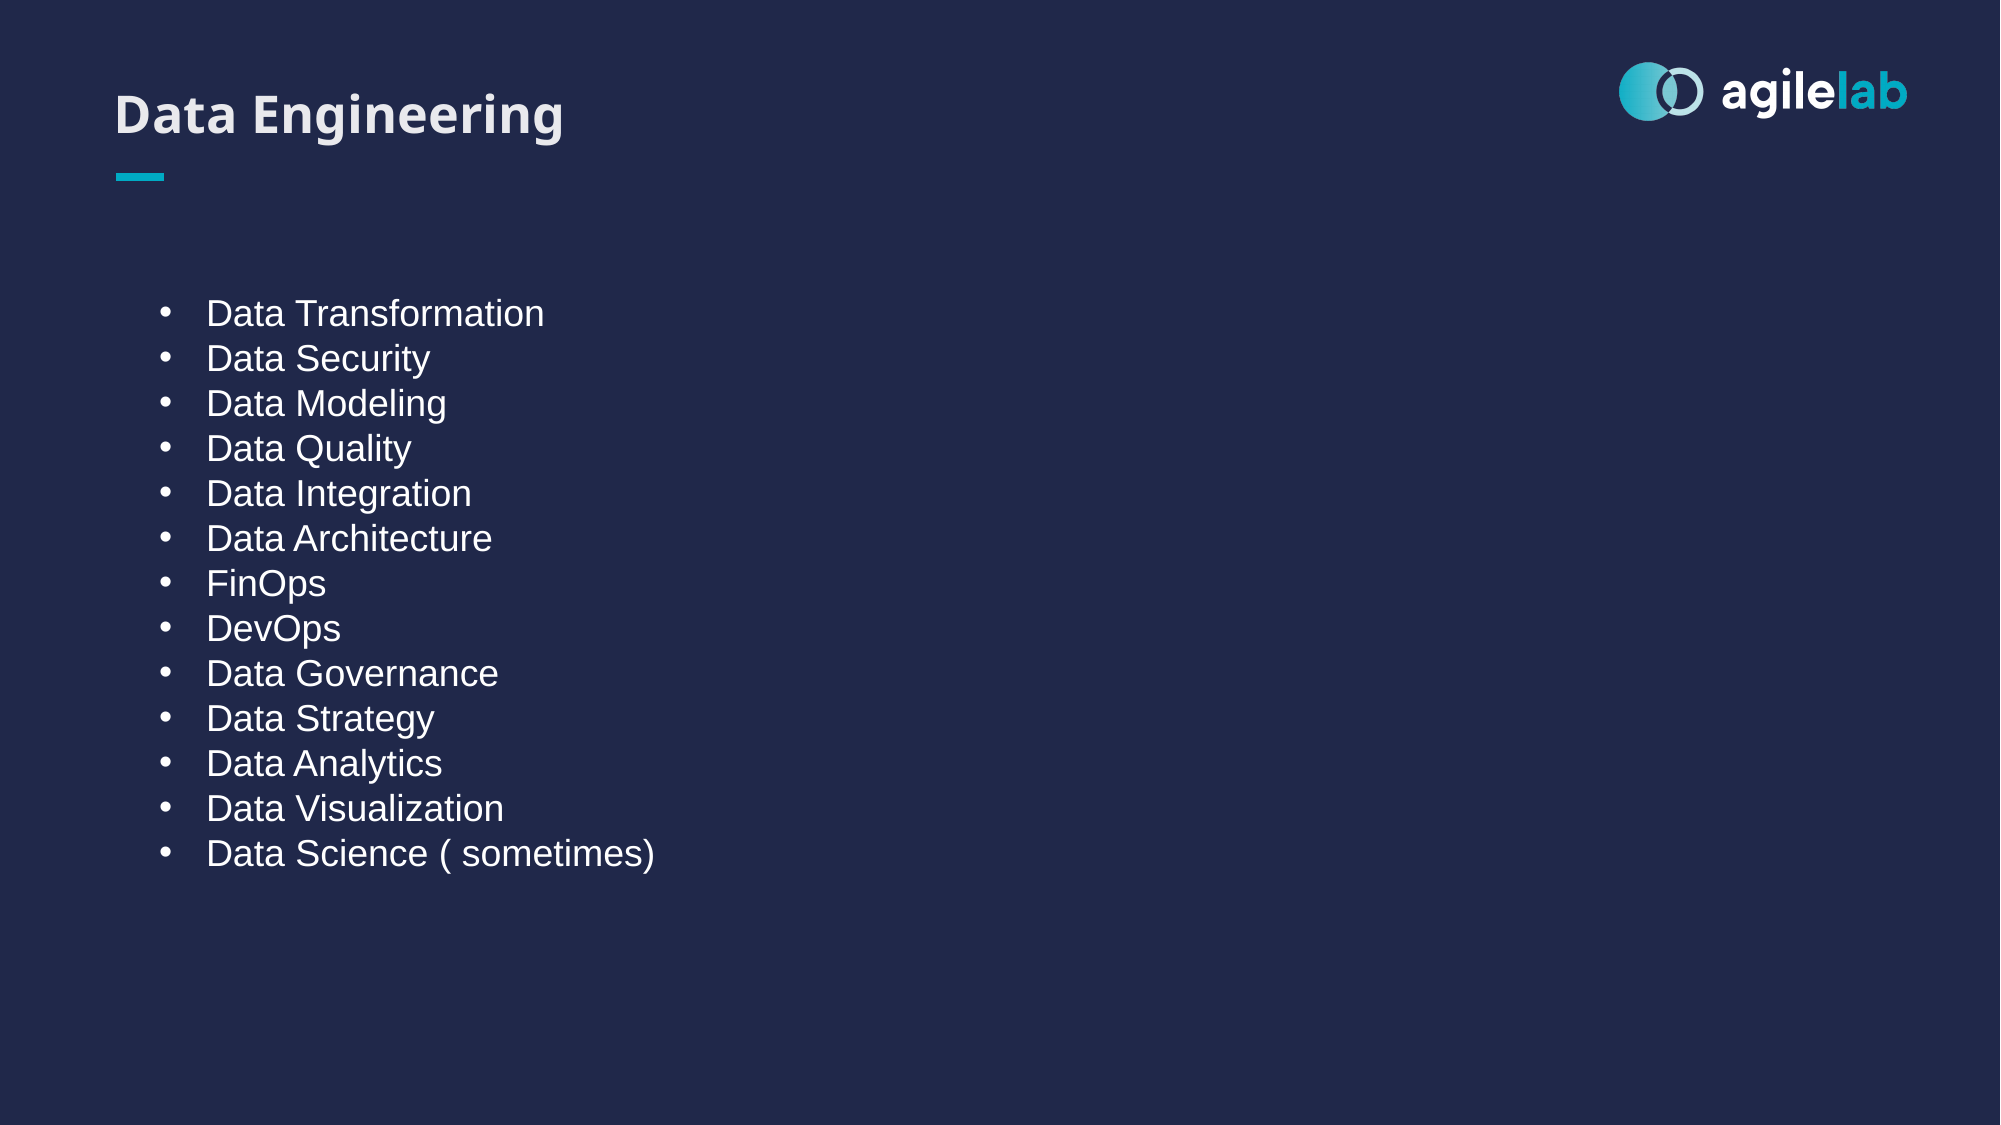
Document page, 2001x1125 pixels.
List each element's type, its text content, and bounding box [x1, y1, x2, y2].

text_box Data Transformation Data Security Data Modeling Data Quality Data Integration Data Architecture FinOps DevOps Data Governance Data Strategy Data Analytics Data Visualization Data Science ( sometimes) [144, 282, 1865, 882]
text_box Data Engineering [99, 73, 1717, 152]
picture [1619, 62, 1907, 121]
